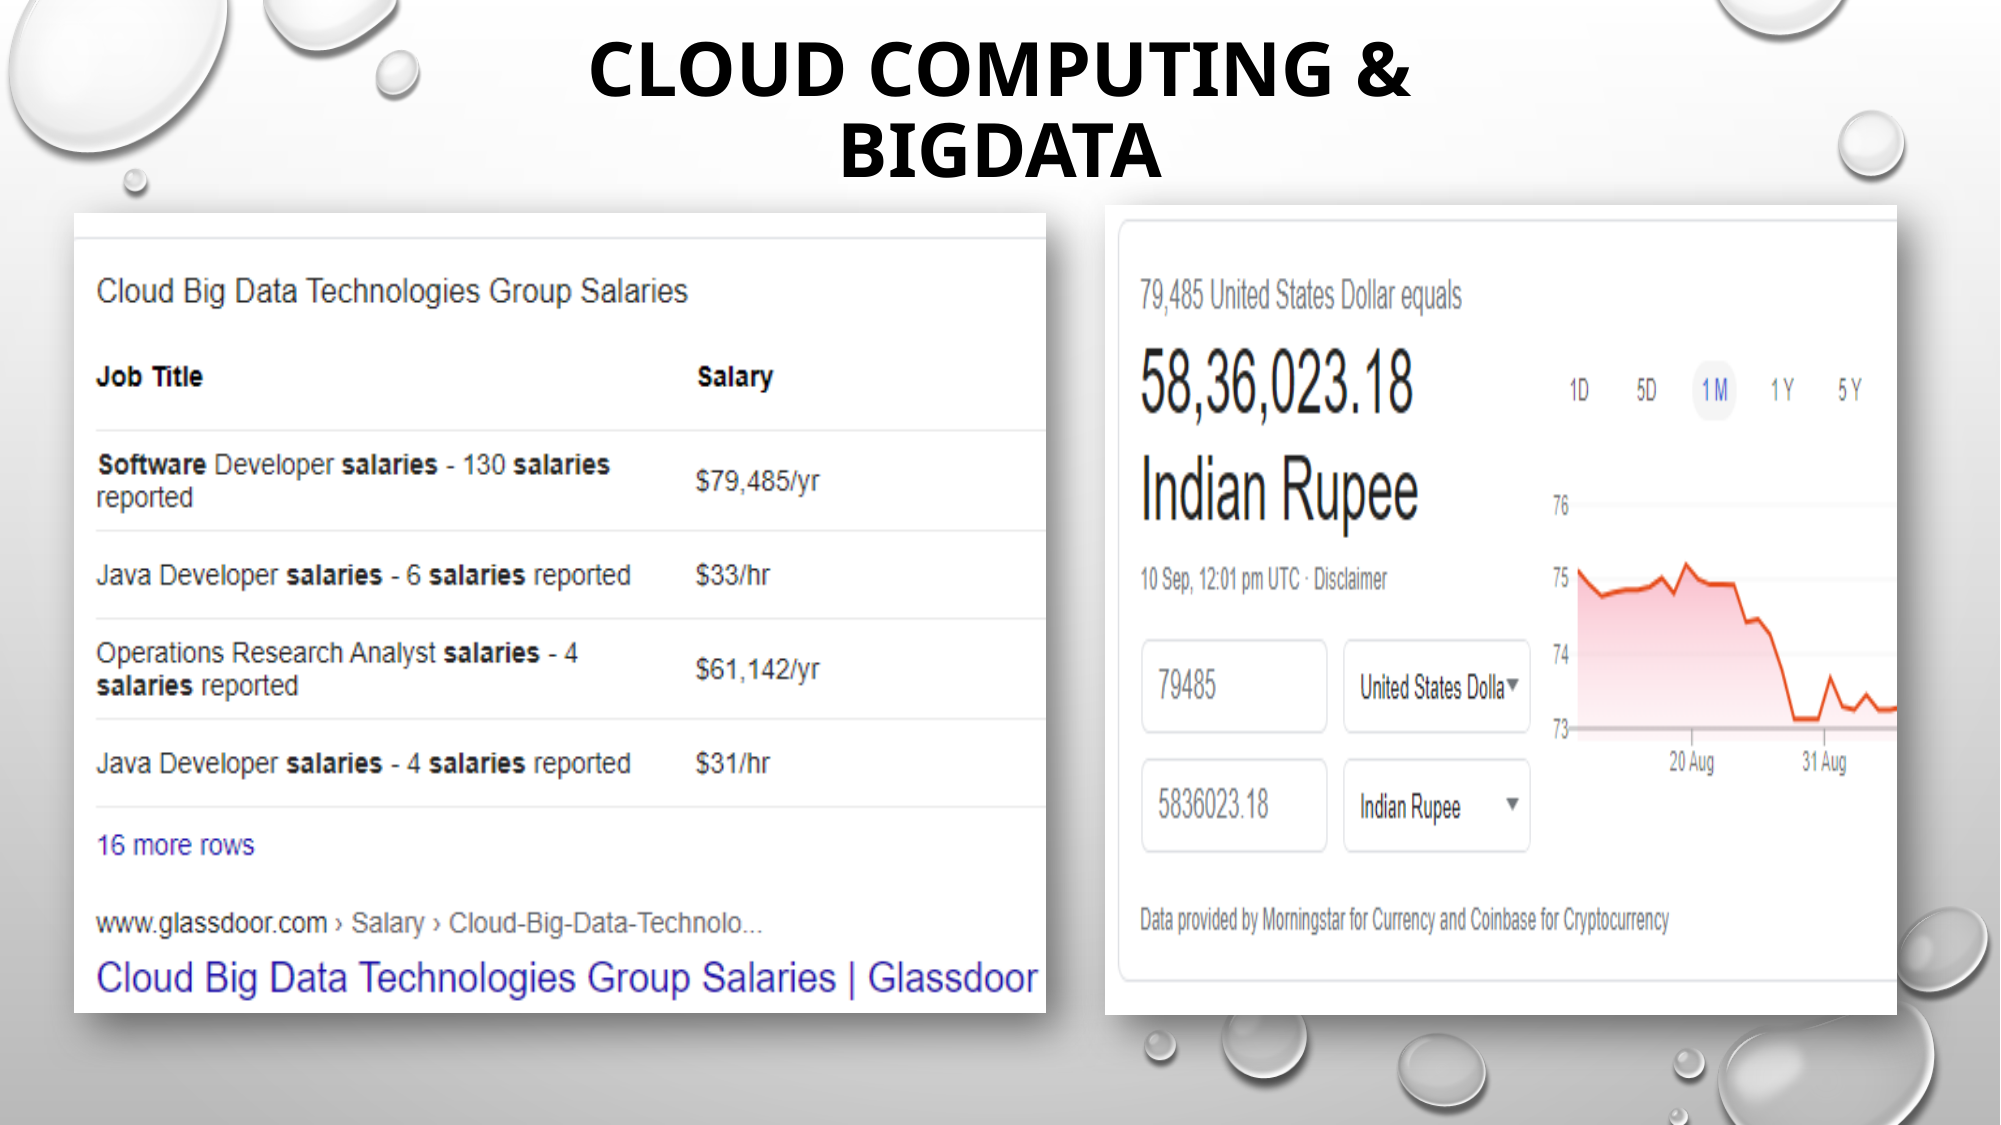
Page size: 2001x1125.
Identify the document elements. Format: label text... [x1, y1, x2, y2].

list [73, 213, 1046, 1013]
picture [0, 0, 2000, 1125]
title Cloud computing & Bigdata [452, 54, 1548, 171]
